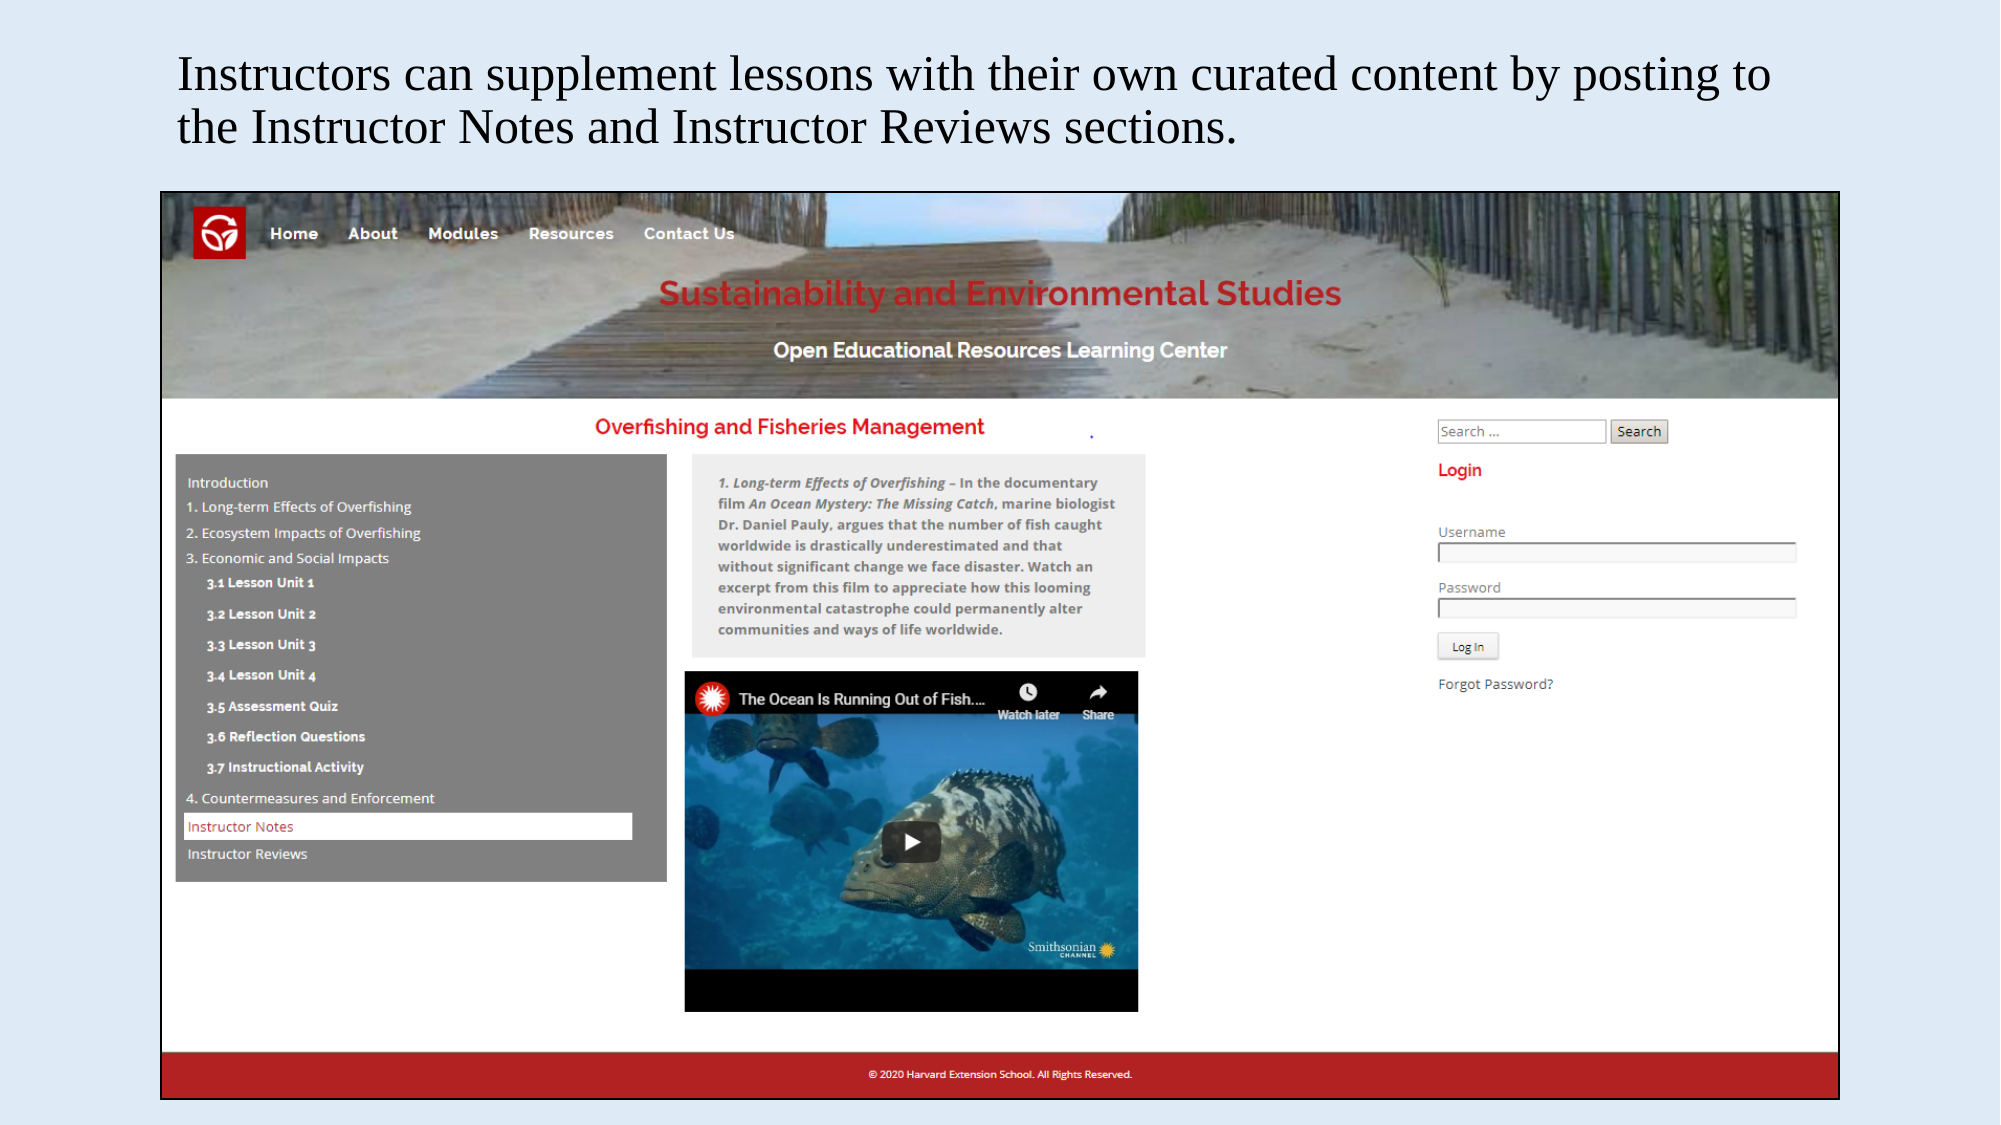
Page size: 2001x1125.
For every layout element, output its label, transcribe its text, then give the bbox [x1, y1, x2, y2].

title Instructors can supplement lessons with their own curated content by posting to the Instructor Notes and Instructor Reviews sections. [161, 39, 1838, 163]
picture [161, 192, 1839, 1099]
